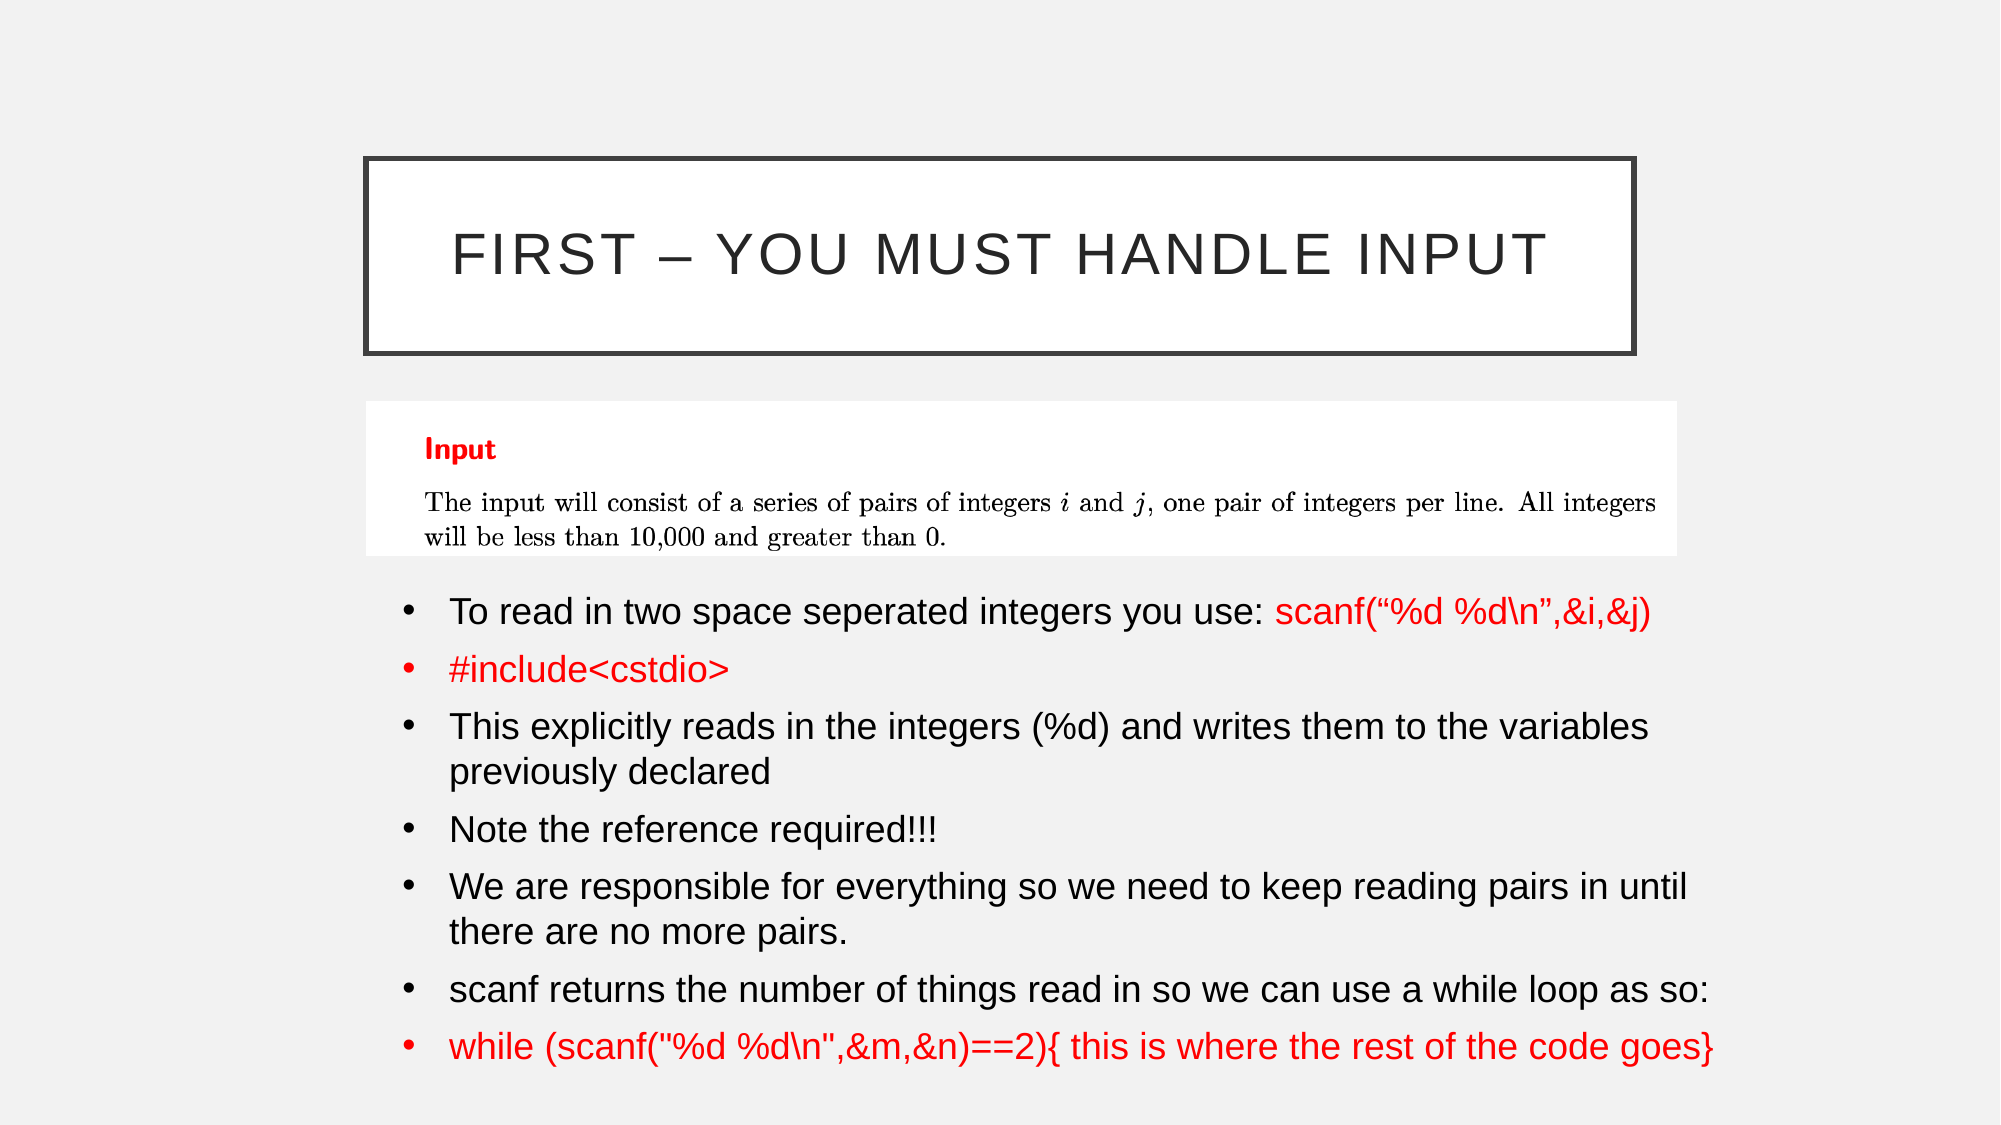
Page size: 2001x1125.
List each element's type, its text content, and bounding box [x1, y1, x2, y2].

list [365, 401, 1677, 556]
text_box To read in two space seperated integers you use: scanf(“%d %d\n”,&i,&j) #include<cstdio> This explicitly reads in the integers (%d) and writes them to the variables previously declared Note the reference required!!! We are responsible for everything so we need to keep reading pairs in until there are no more pairs. scanf returns the number of things read in so we can use a while loop as so: while (scanf("%d %d\n",&m,&n)==2){ this is where the rest of the code goes} [387, 579, 1772, 1120]
title First – You must handle input [363, 156, 1637, 356]
